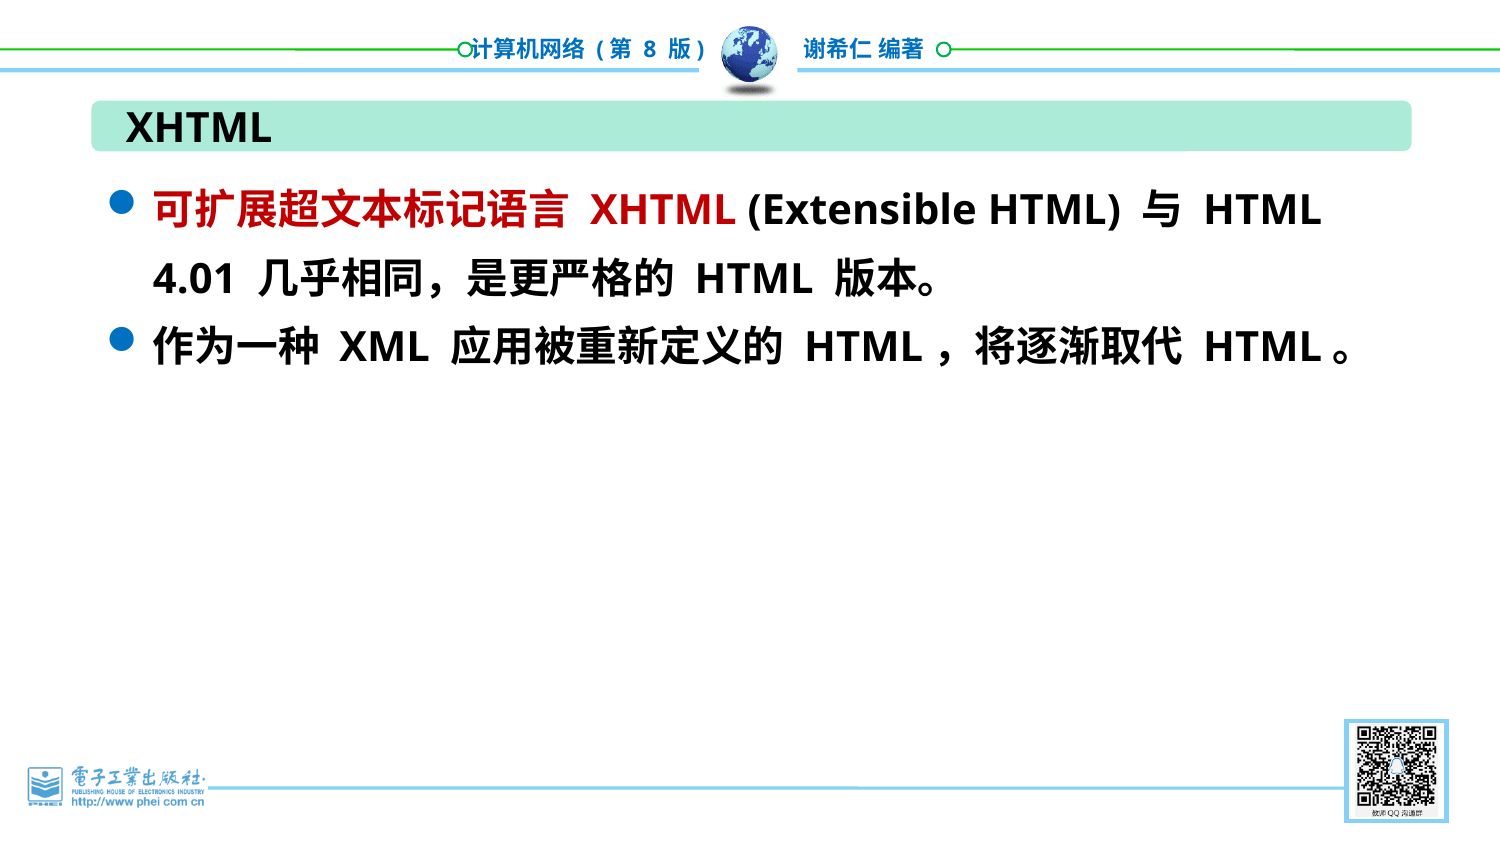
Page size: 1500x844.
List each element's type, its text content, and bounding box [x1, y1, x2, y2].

text_box 可扩展超文本标记语言 XHTML (Extensible HTML) 与 HTML 4.01 几乎相同，是更严格的 HTML 版本。 作为一种 XML 应用被重新定义的 HTML，将逐渐取代 HTML。 [91, 156, 1412, 378]
picture [1355, 724, 1438, 817]
text_box XHTML [111, 93, 288, 159]
text_box [91, 100, 111, 152]
picture [719, 24, 779, 100]
text_box [288, 100, 1412, 152]
picture [23, 764, 208, 809]
